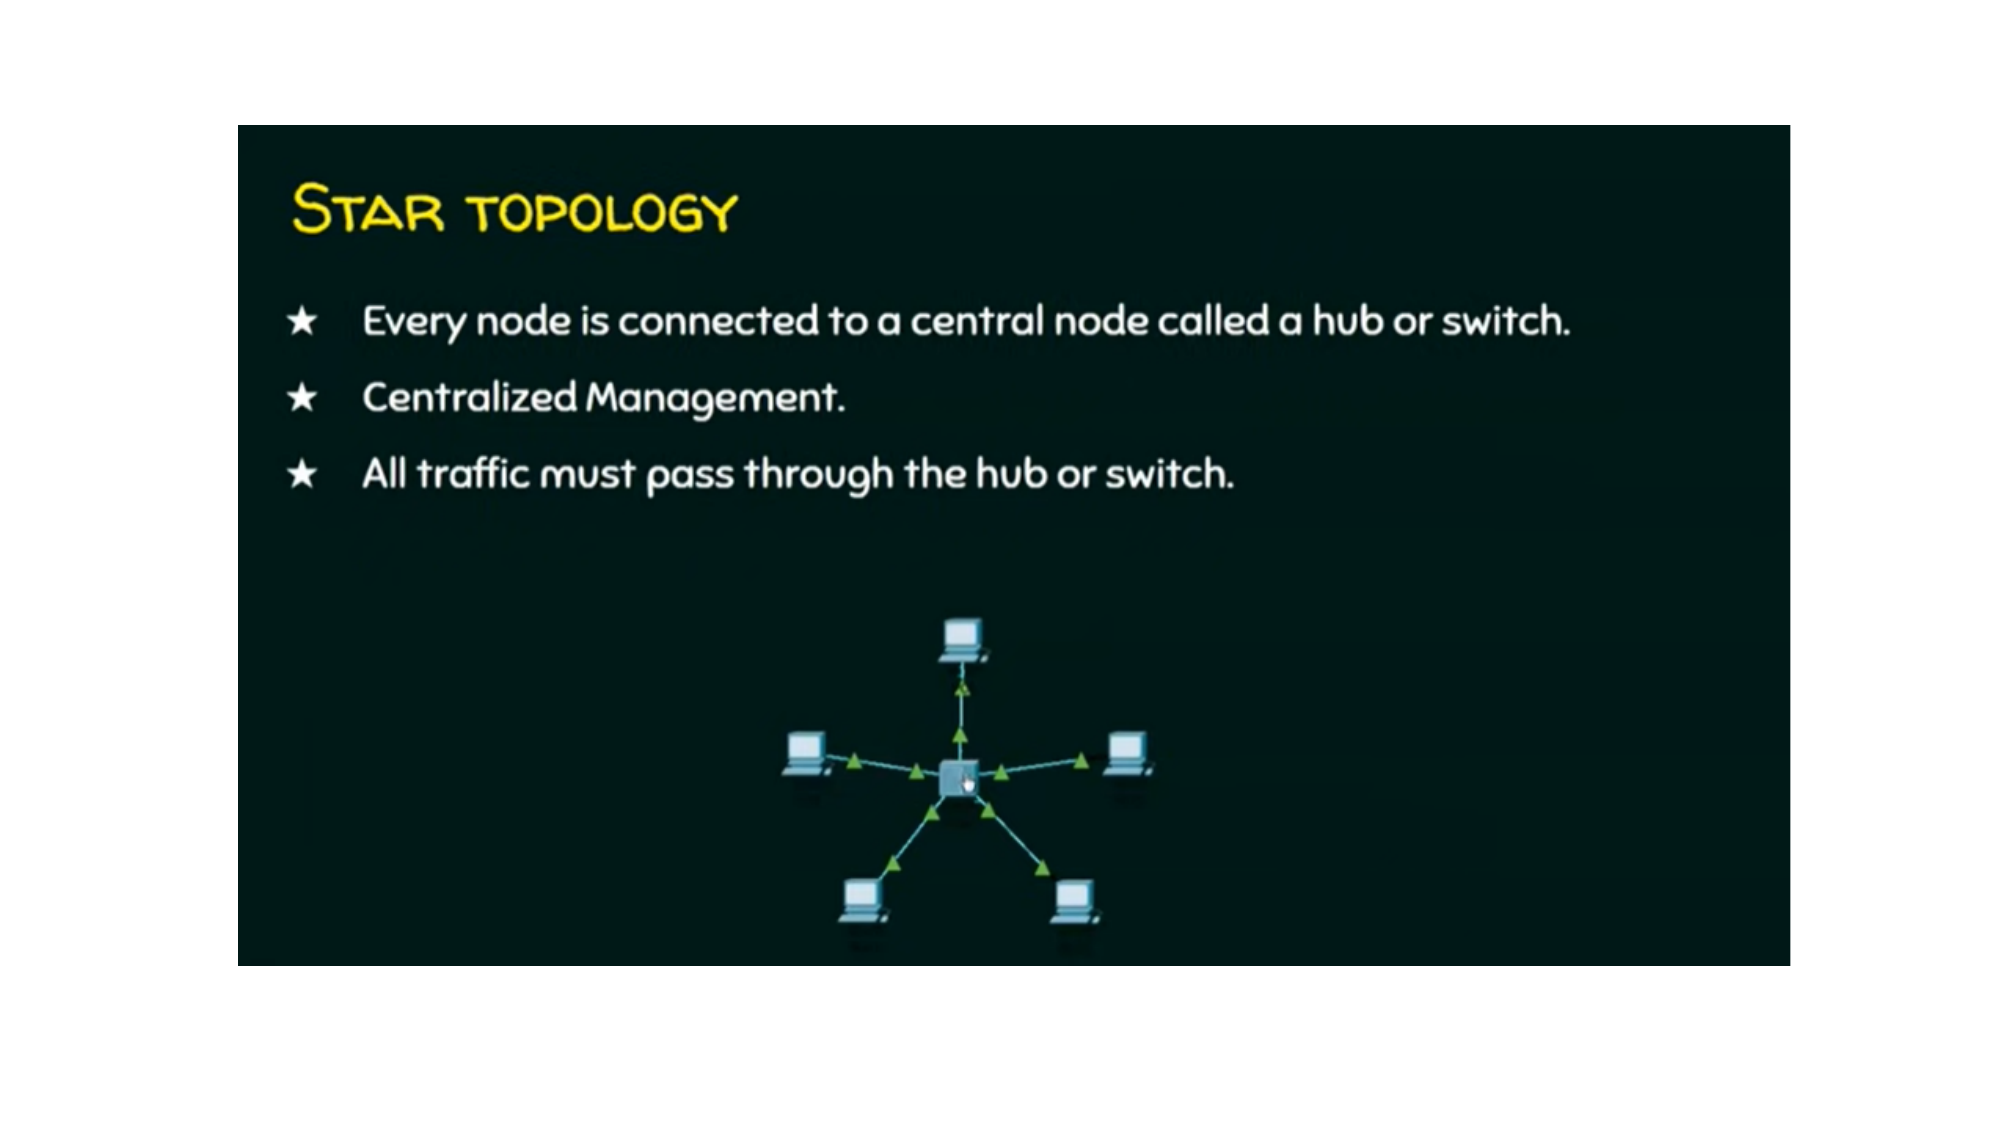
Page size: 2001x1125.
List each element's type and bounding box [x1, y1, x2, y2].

picture [237, 125, 1791, 966]
